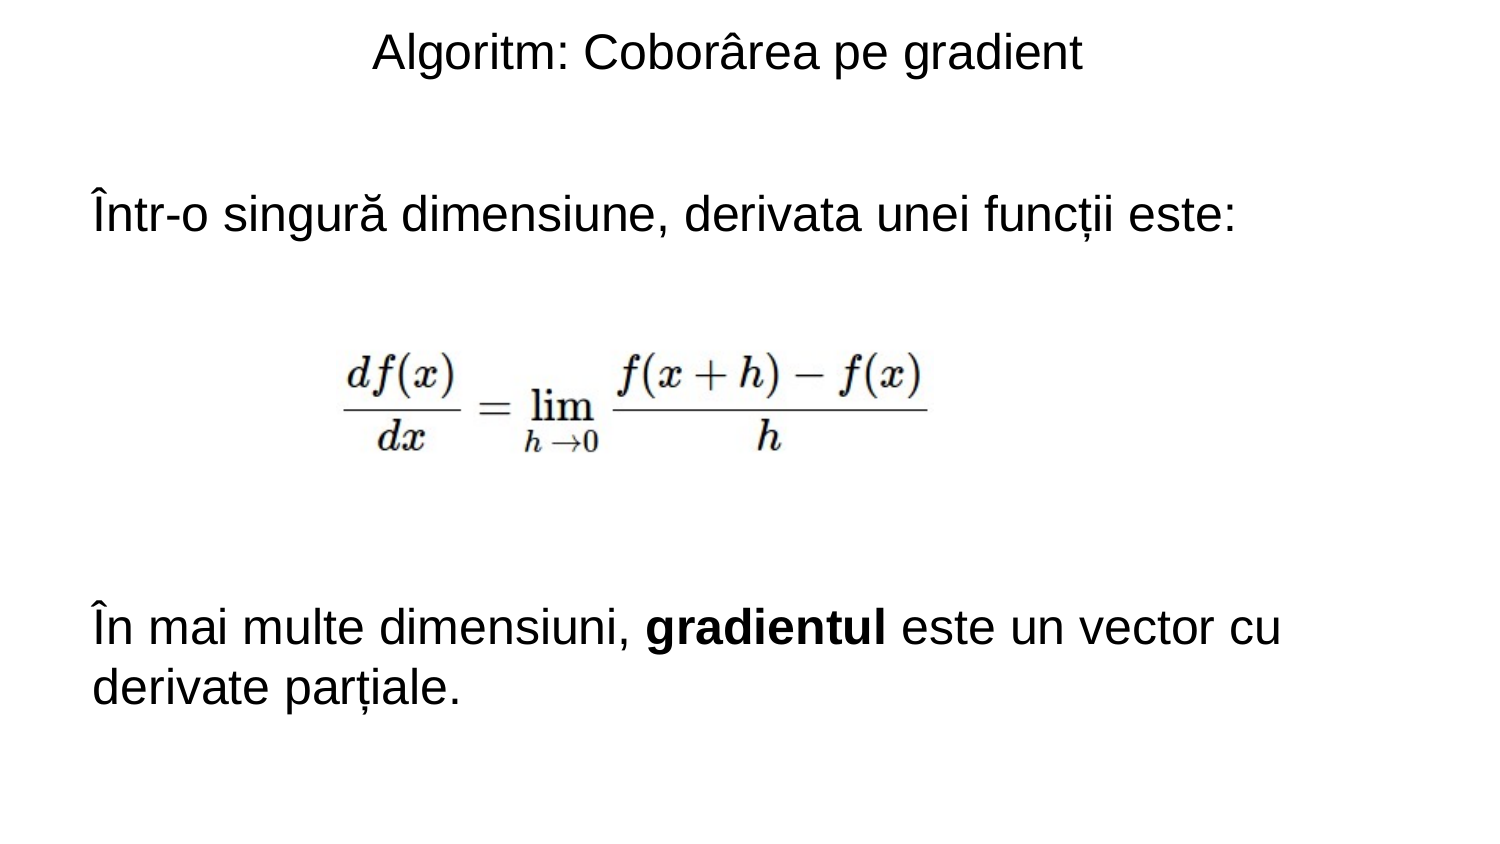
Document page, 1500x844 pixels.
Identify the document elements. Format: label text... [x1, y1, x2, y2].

text_box Într-o singură dimensiune, derivata unei funcții este: [77, 166, 1478, 283]
text_box Algoritm: Coborârea pe gradient [50, 4, 1407, 98]
picture [336, 326, 934, 468]
text_box În mai multe dimensiuni, gradientul este un vector cu derivate parțiale. [77, 579, 1443, 688]
